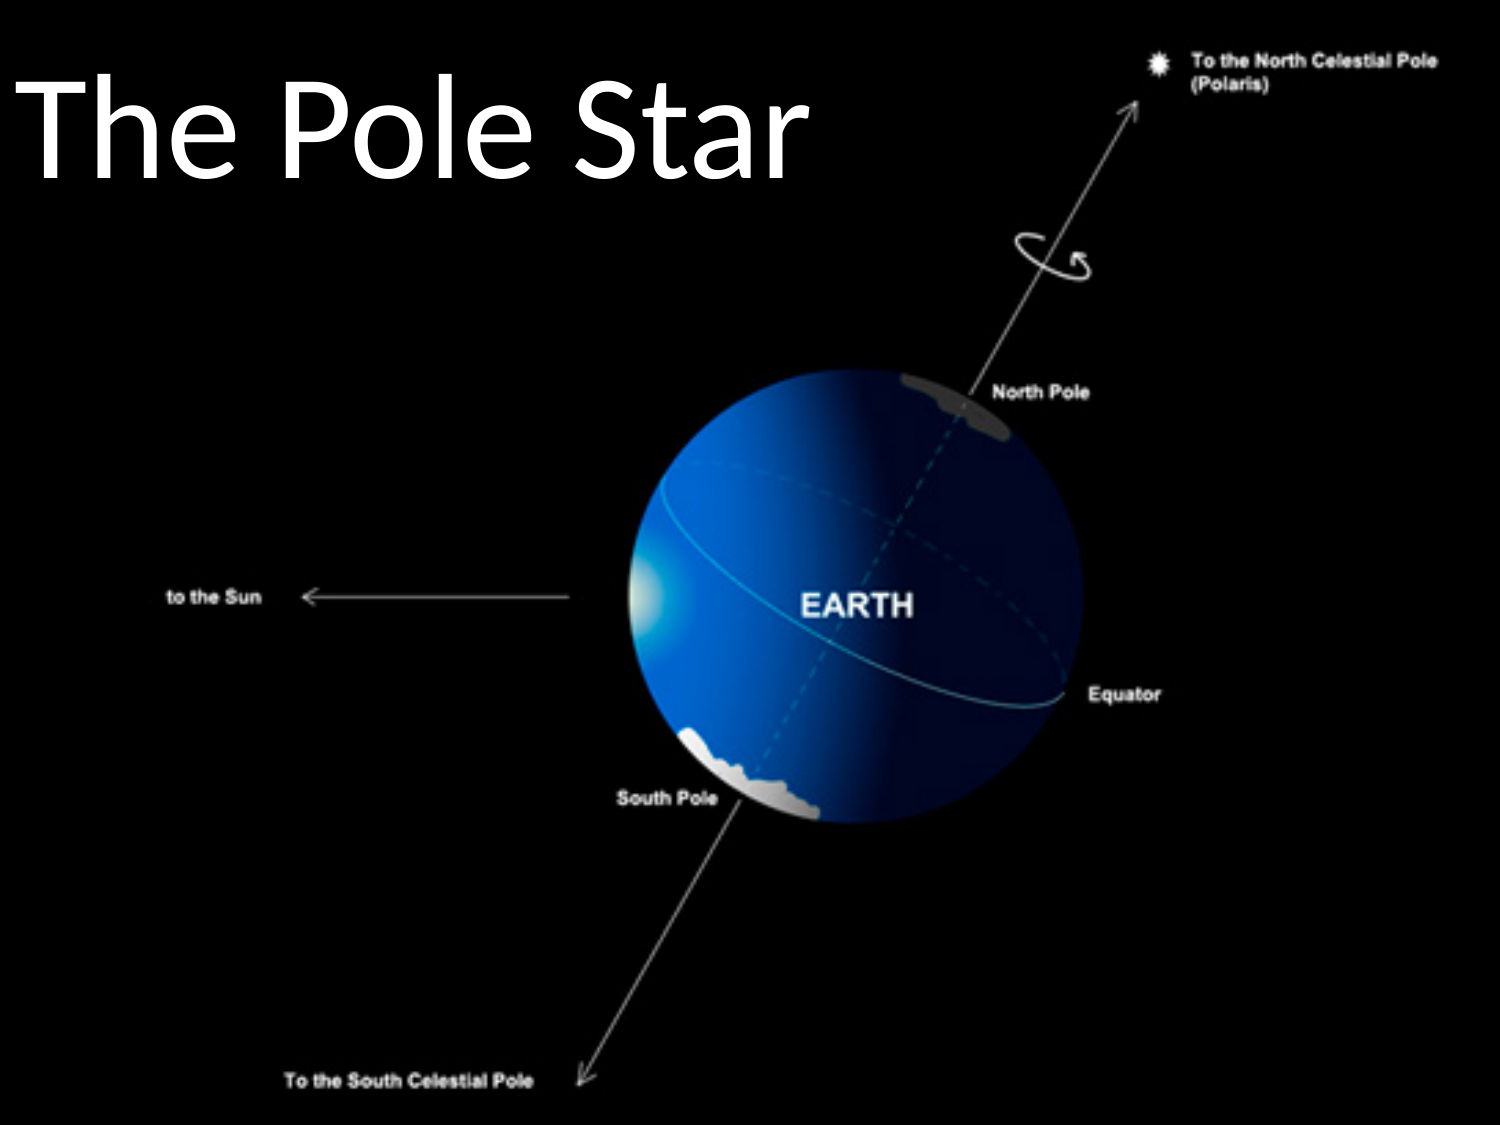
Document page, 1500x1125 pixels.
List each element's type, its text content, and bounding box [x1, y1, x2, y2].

text_box The Pole Star [0, 20, 119, 216]
picture [124, 0, 1500, 1125]
